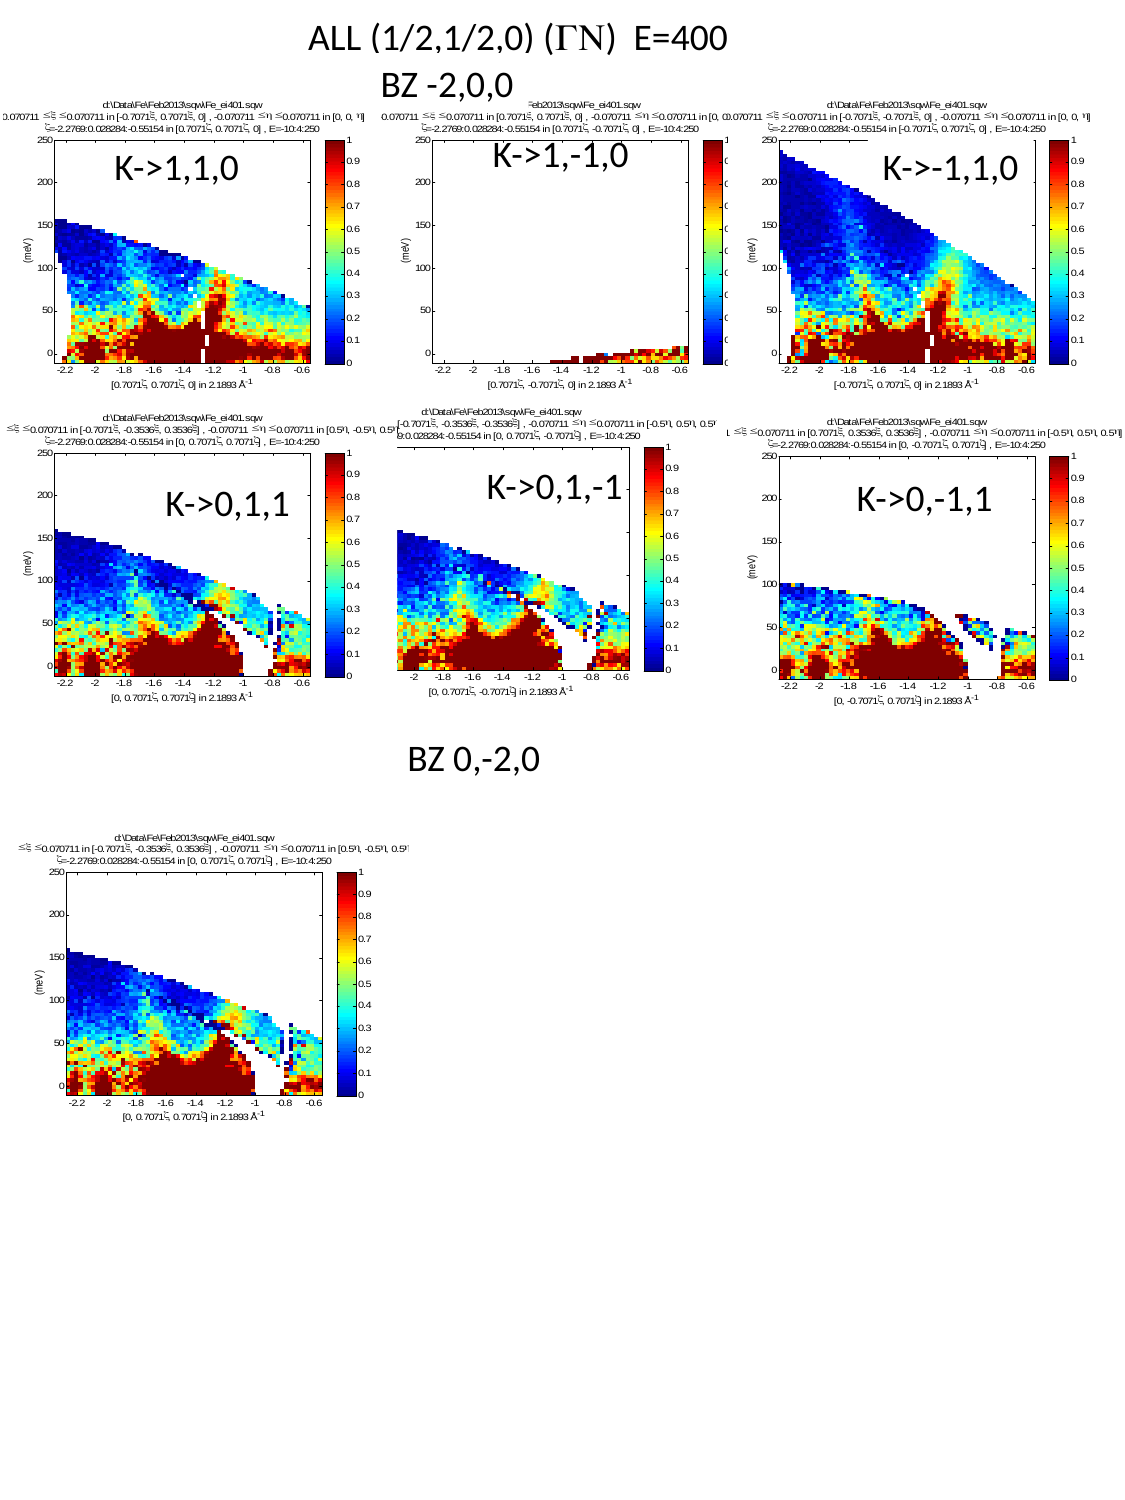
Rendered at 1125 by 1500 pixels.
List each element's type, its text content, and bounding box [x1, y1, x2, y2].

text_box BZ 0,-2,0 [392, 726, 556, 787]
picture [3, 407, 717, 709]
picture [3, 100, 1122, 396]
text_box ALL (1/2,1/2,0) (GN) E=400 [293, 5, 743, 66]
picture [14, 832, 410, 1129]
text_box BZ -2,0,0 [365, 53, 529, 98]
picture [727, 416, 1122, 713]
